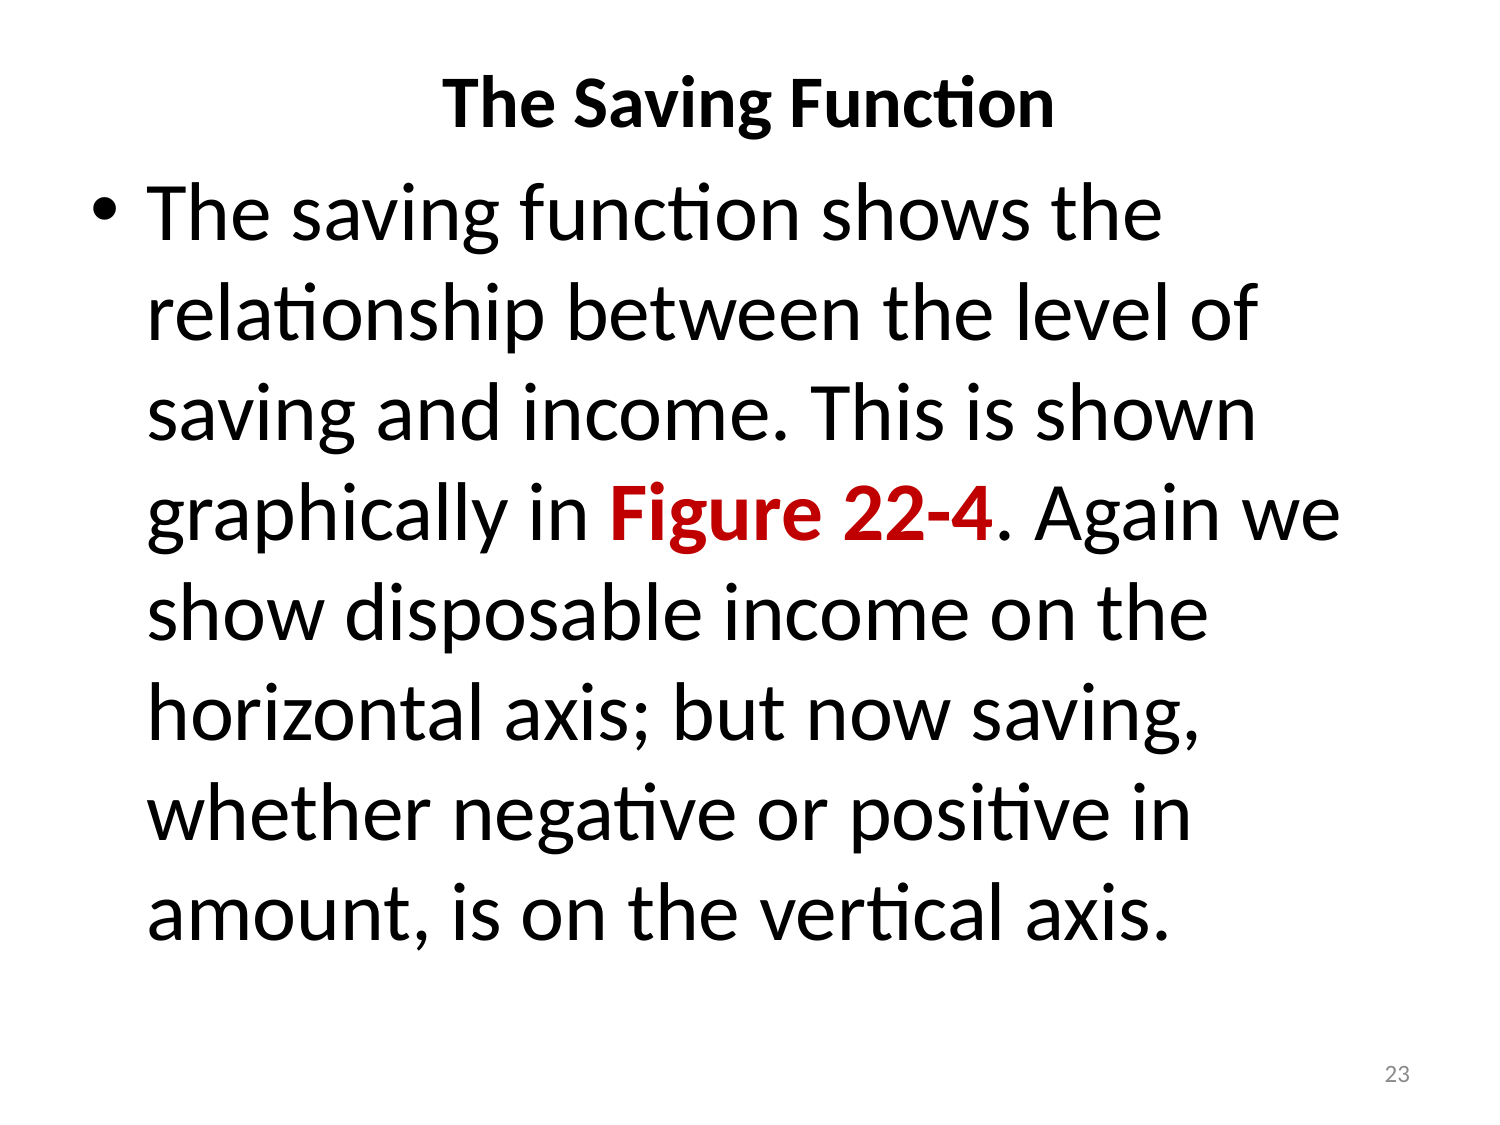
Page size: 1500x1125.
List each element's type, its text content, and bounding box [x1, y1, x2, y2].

title The Saving Function [75, 45, 1425, 149]
slide_number 23 [1074, 1042, 1425, 1103]
list The saving function shows the relationship between the level of saving and income. This is shown graphically in Figure 22-4. Again we show disposable income on the horizontal axis; but now saving, whether negative or positive in amount, is on the vertical axis. [75, 149, 1463, 1063]
